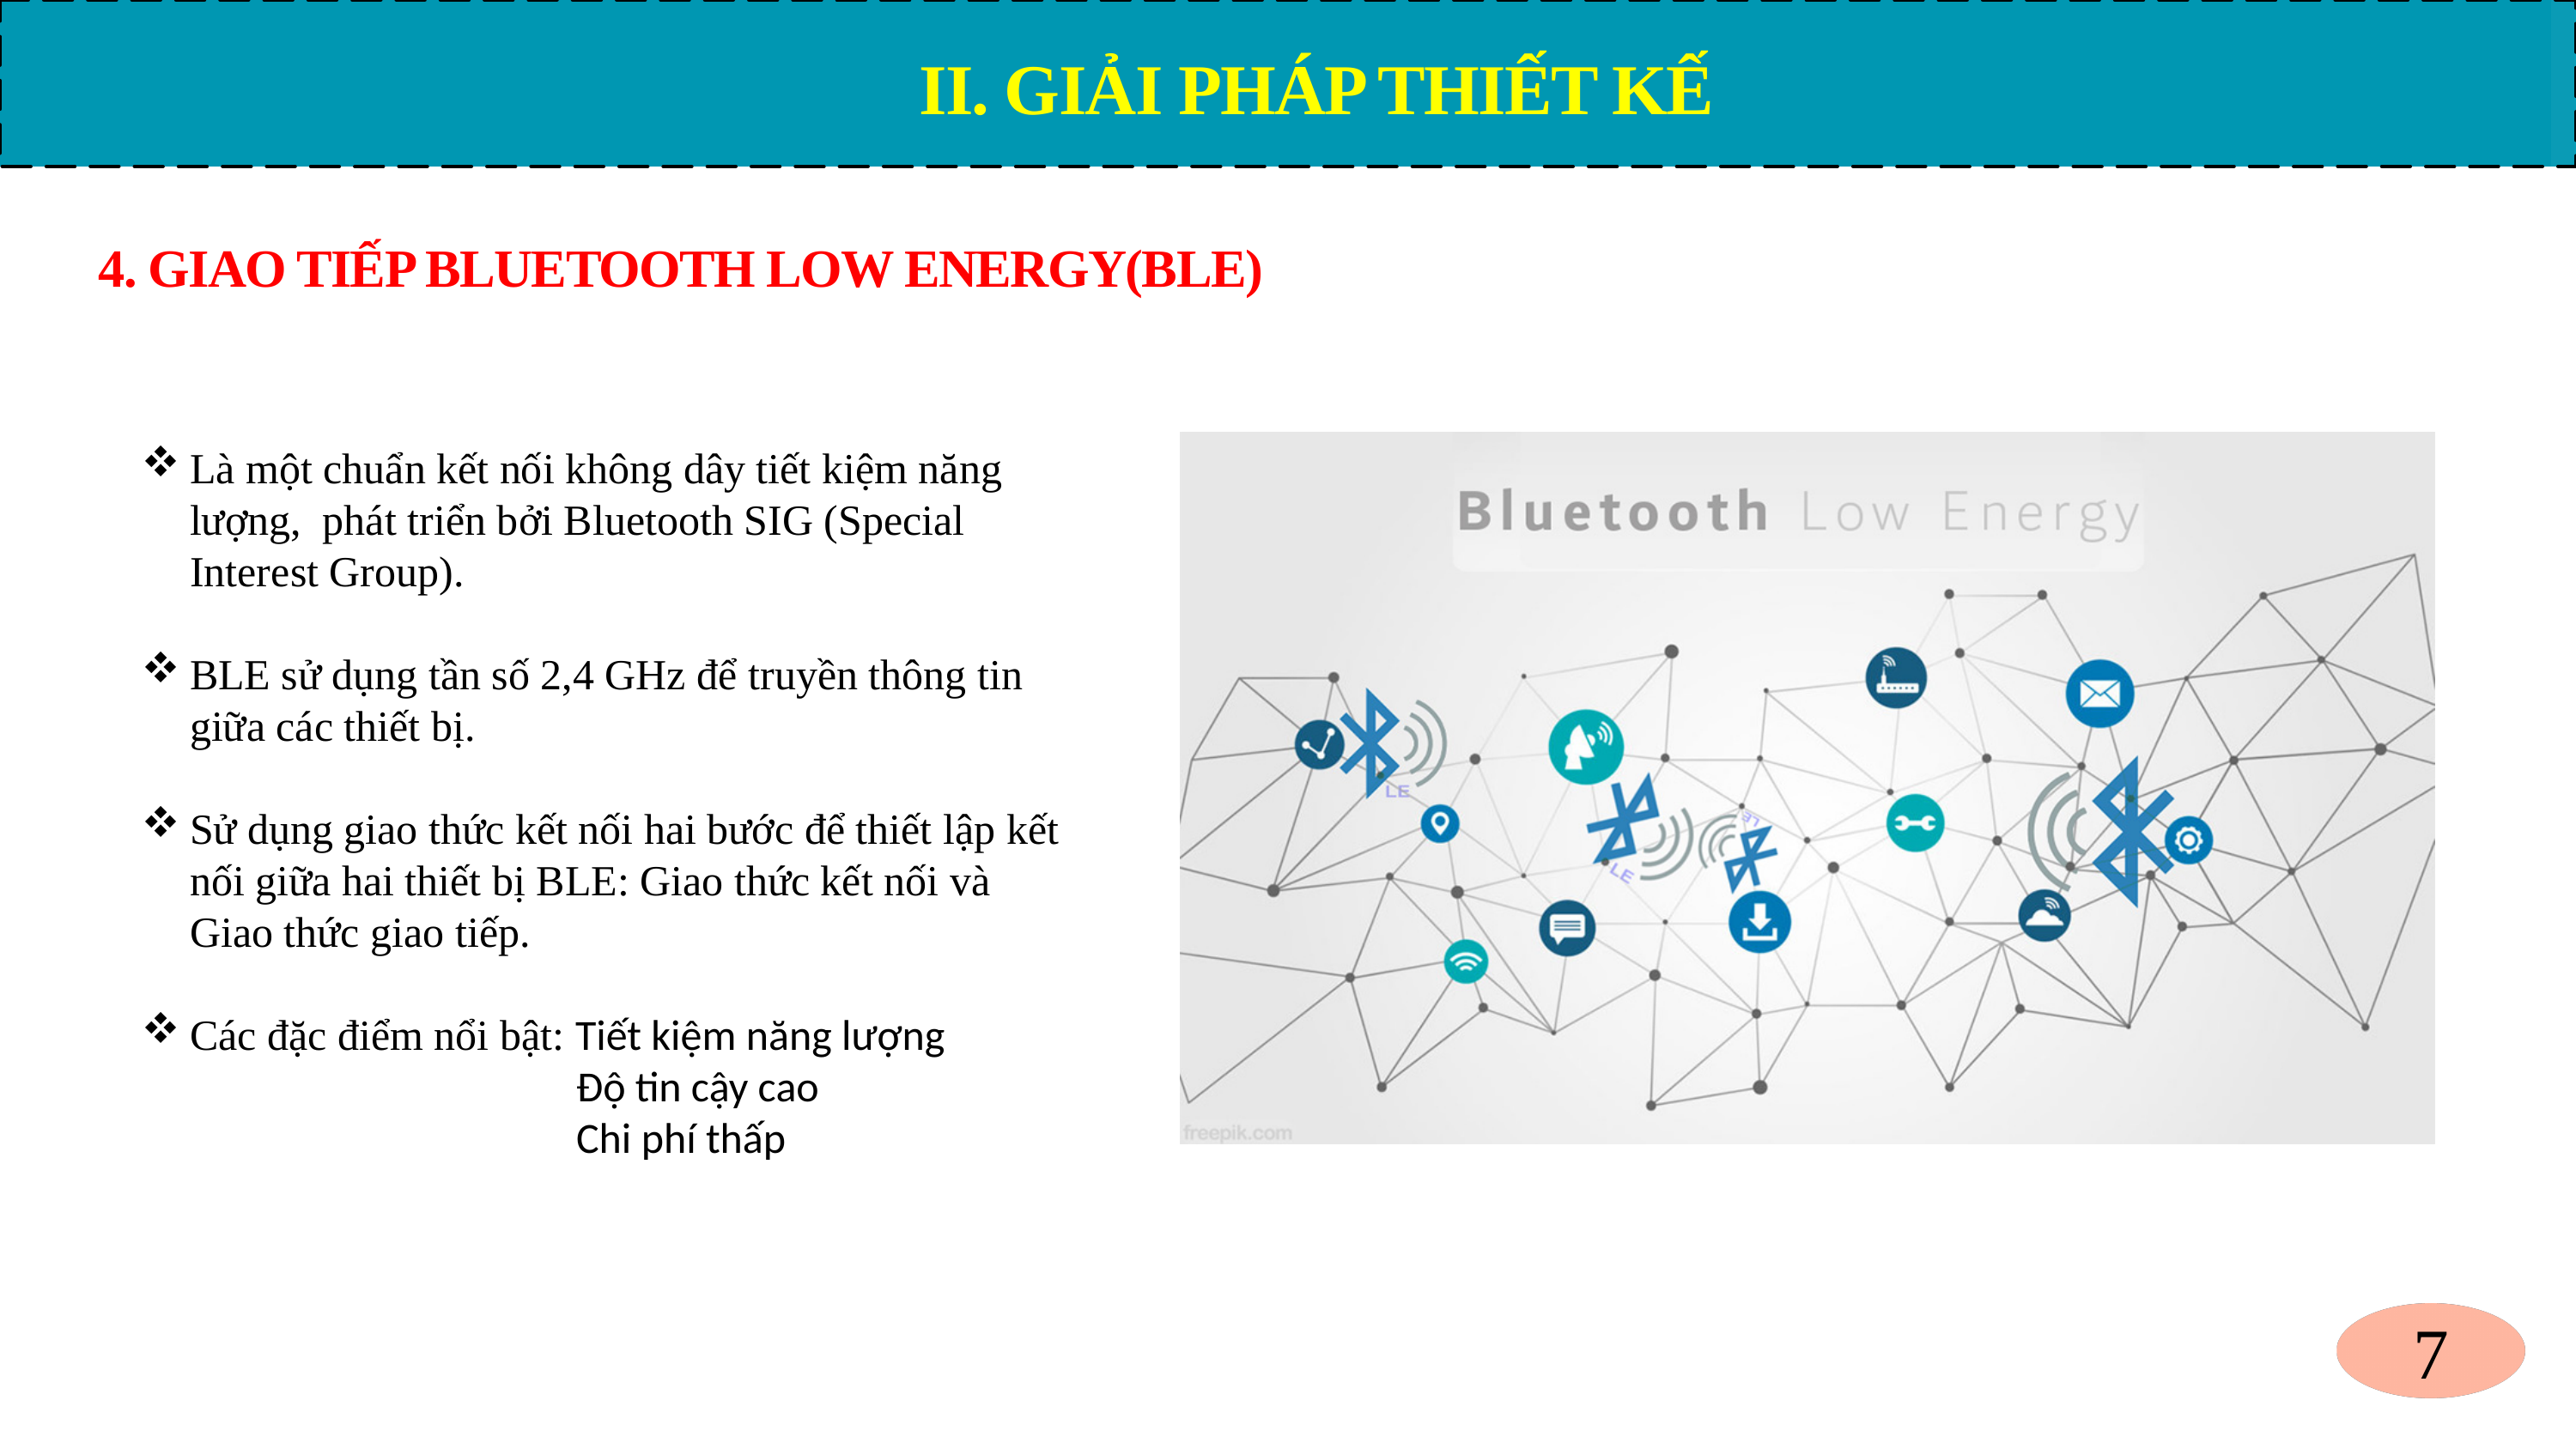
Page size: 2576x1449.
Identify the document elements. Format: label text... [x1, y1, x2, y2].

text_box II. GIẢI PHÁP THIẾT KẾ [916, 35, 1717, 130]
text_box [0, 0, 2576, 167]
text_box 4. GIAO TIẾP BLUETOOTH LOW ENERGY(BLE) [0, 204, 1428, 299]
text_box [2336, 1300, 2526, 1398]
text_box Là một chuẩn kết nối không dây tiết kiệm năng lượng, phát triển bởi Bluetooth SIG (Special Interest Group). BLE sử dụng tần số 2,4 GHz để truyền thông tin giữa các thiết bị. Sử dụng giao thức kết nối hai bước để thiết lập kết nối giữa hai thiết bị BLE: Giao thức kết nối và Giao thức giao tiếp. Các đặc điểm nổi bật: Tiết kiệm năng lượng Độ tin cậy cao Chi phí thấp [128, 434, 1095, 1220]
picture [1180, 432, 2435, 1144]
